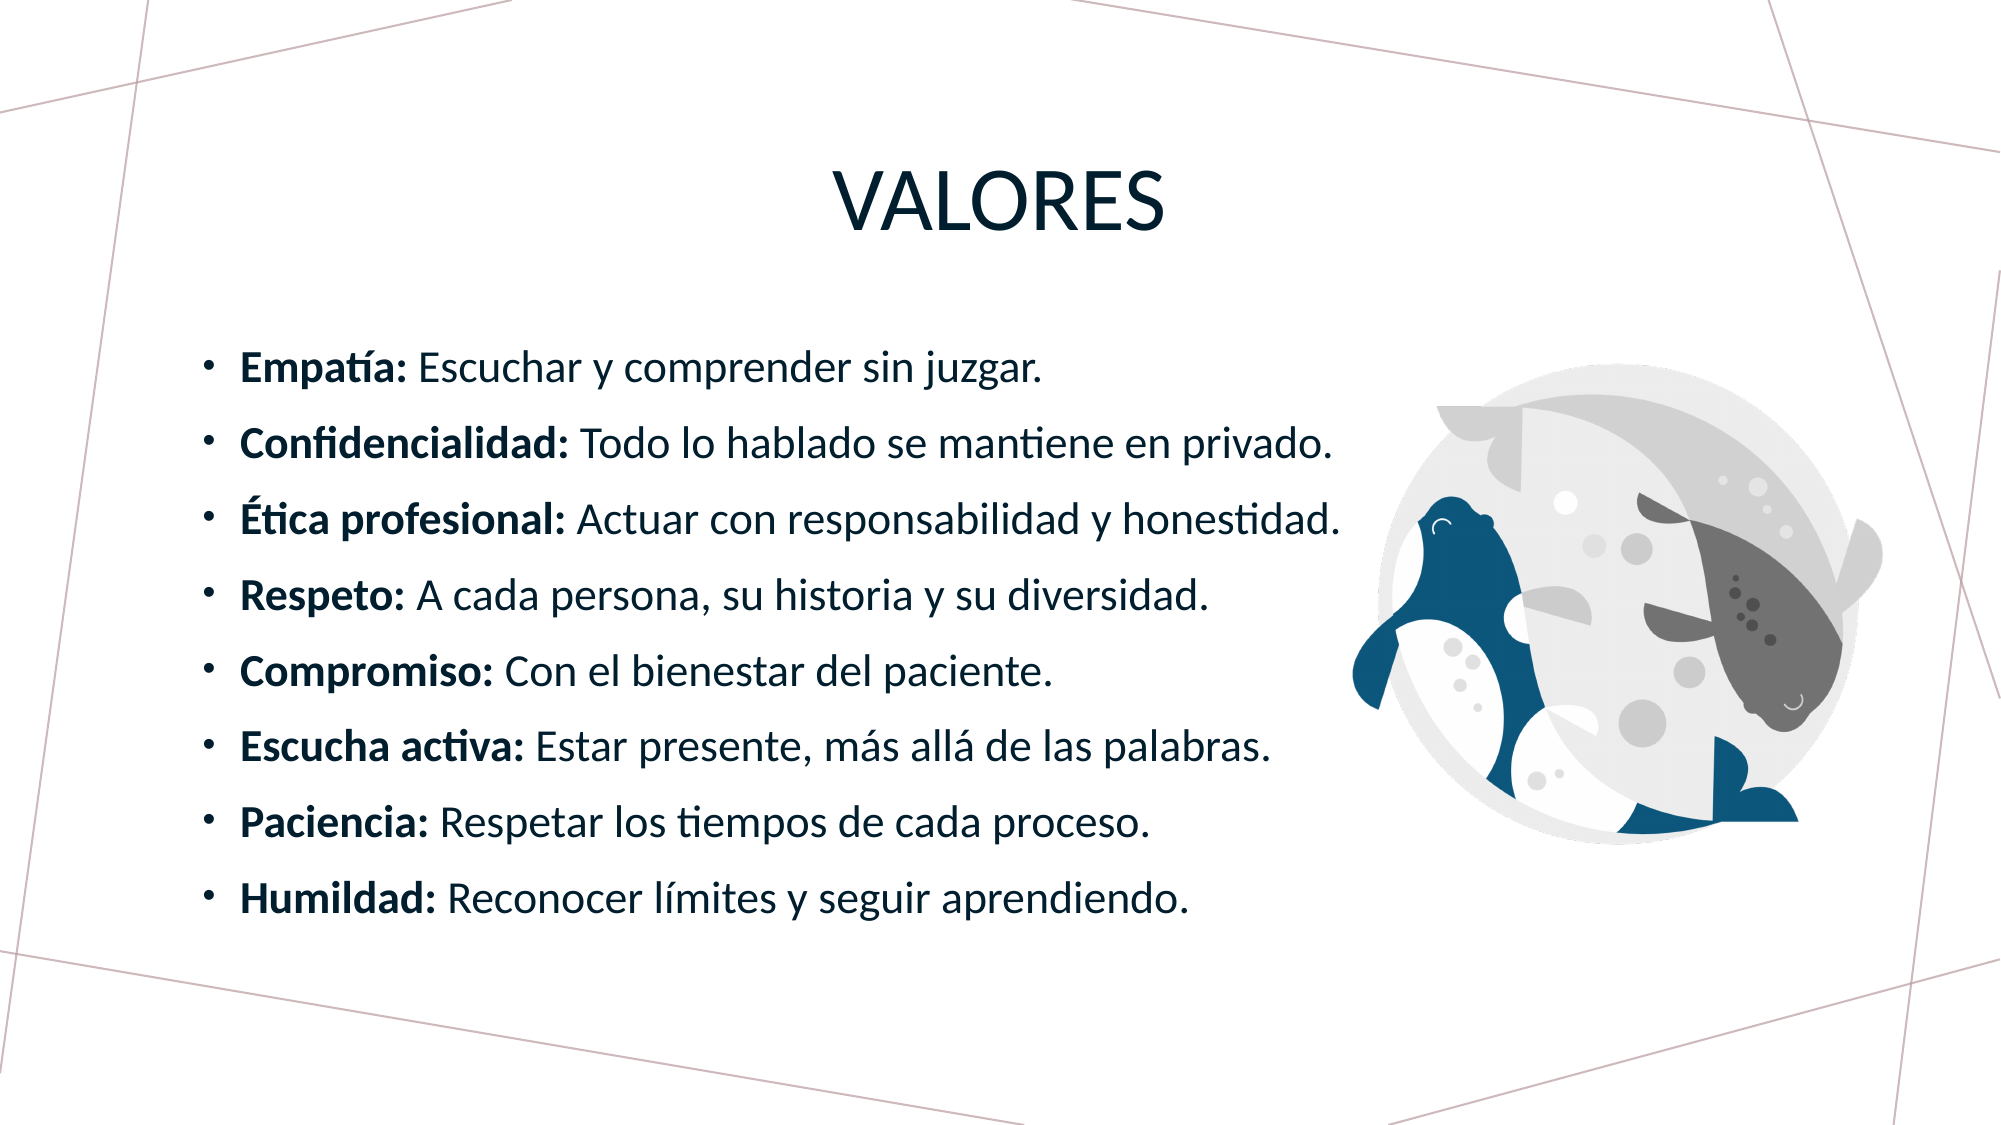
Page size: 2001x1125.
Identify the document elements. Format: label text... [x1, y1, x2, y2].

picture [1235, 221, 2000, 987]
list Empatía: Escuchar y comprender sin juzgar. Confidencialidad: Todo lo hablado se mantiene en privado. Ética profesional: Actuar con responsabilidad y honestidad. Respeto: A cada persona, su historia y su diversidad. Compromiso: Con el bienestar del paciente. Escucha activa: Estar presente, más allá de las palabras. Paciencia: Respetar los tiempos de cada proceso. Humildad: Reconocer límites y seguir aprendiendo. [187, 329, 1813, 990]
title VALORES [187, 87, 1813, 315]
